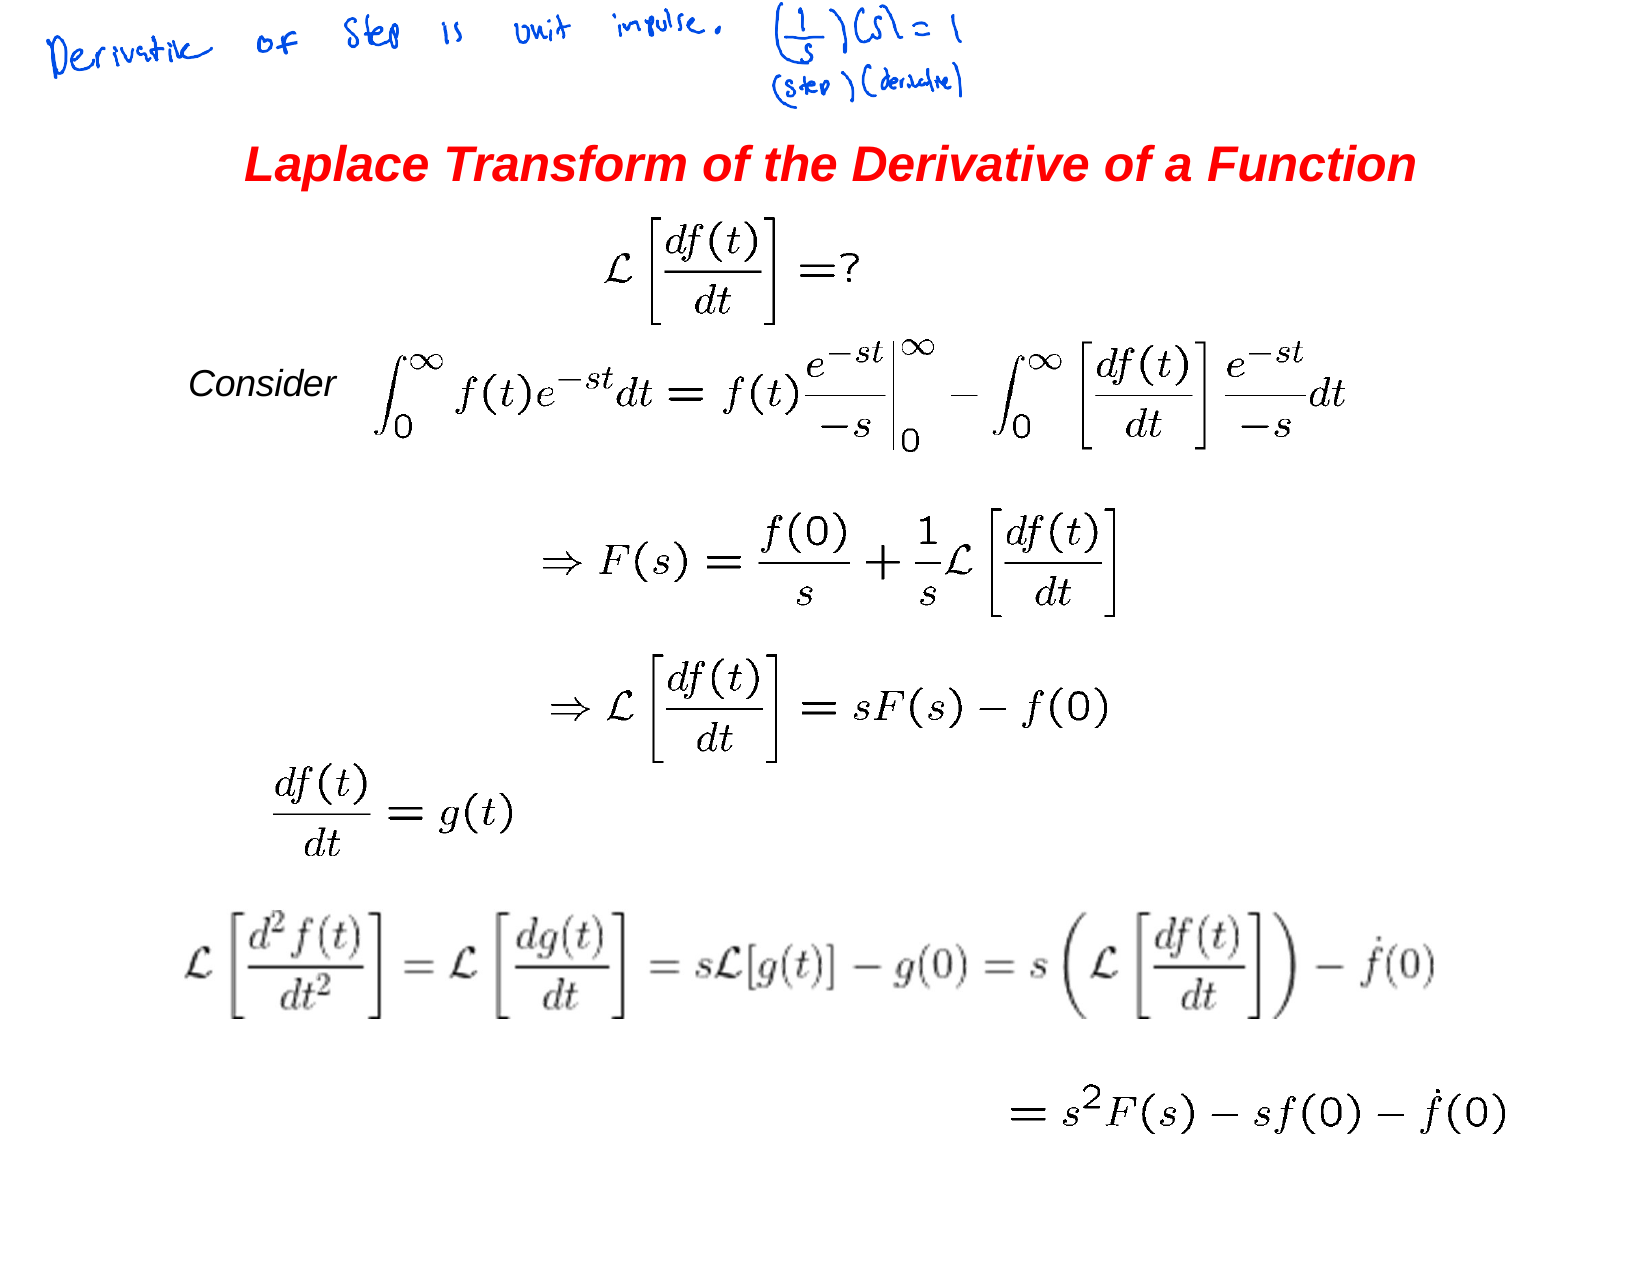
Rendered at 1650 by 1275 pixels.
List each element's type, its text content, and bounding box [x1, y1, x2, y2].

picture [603, 216, 859, 326]
picture [182, 909, 1437, 1020]
text_box Consider [186, 356, 340, 404]
picture [514, 14, 571, 44]
title Laplace Transform of the Derivative of a Function [242, 129, 1424, 345]
picture [551, 654, 1107, 763]
picture [1011, 1084, 1506, 1134]
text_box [771, 2, 963, 110]
picture [344, 14, 399, 49]
picture [46, 35, 213, 79]
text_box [257, 30, 300, 55]
picture [543, 508, 1116, 617]
picture [373, 339, 1345, 453]
picture [611, 8, 721, 38]
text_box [441, 21, 463, 45]
picture [272, 763, 512, 856]
